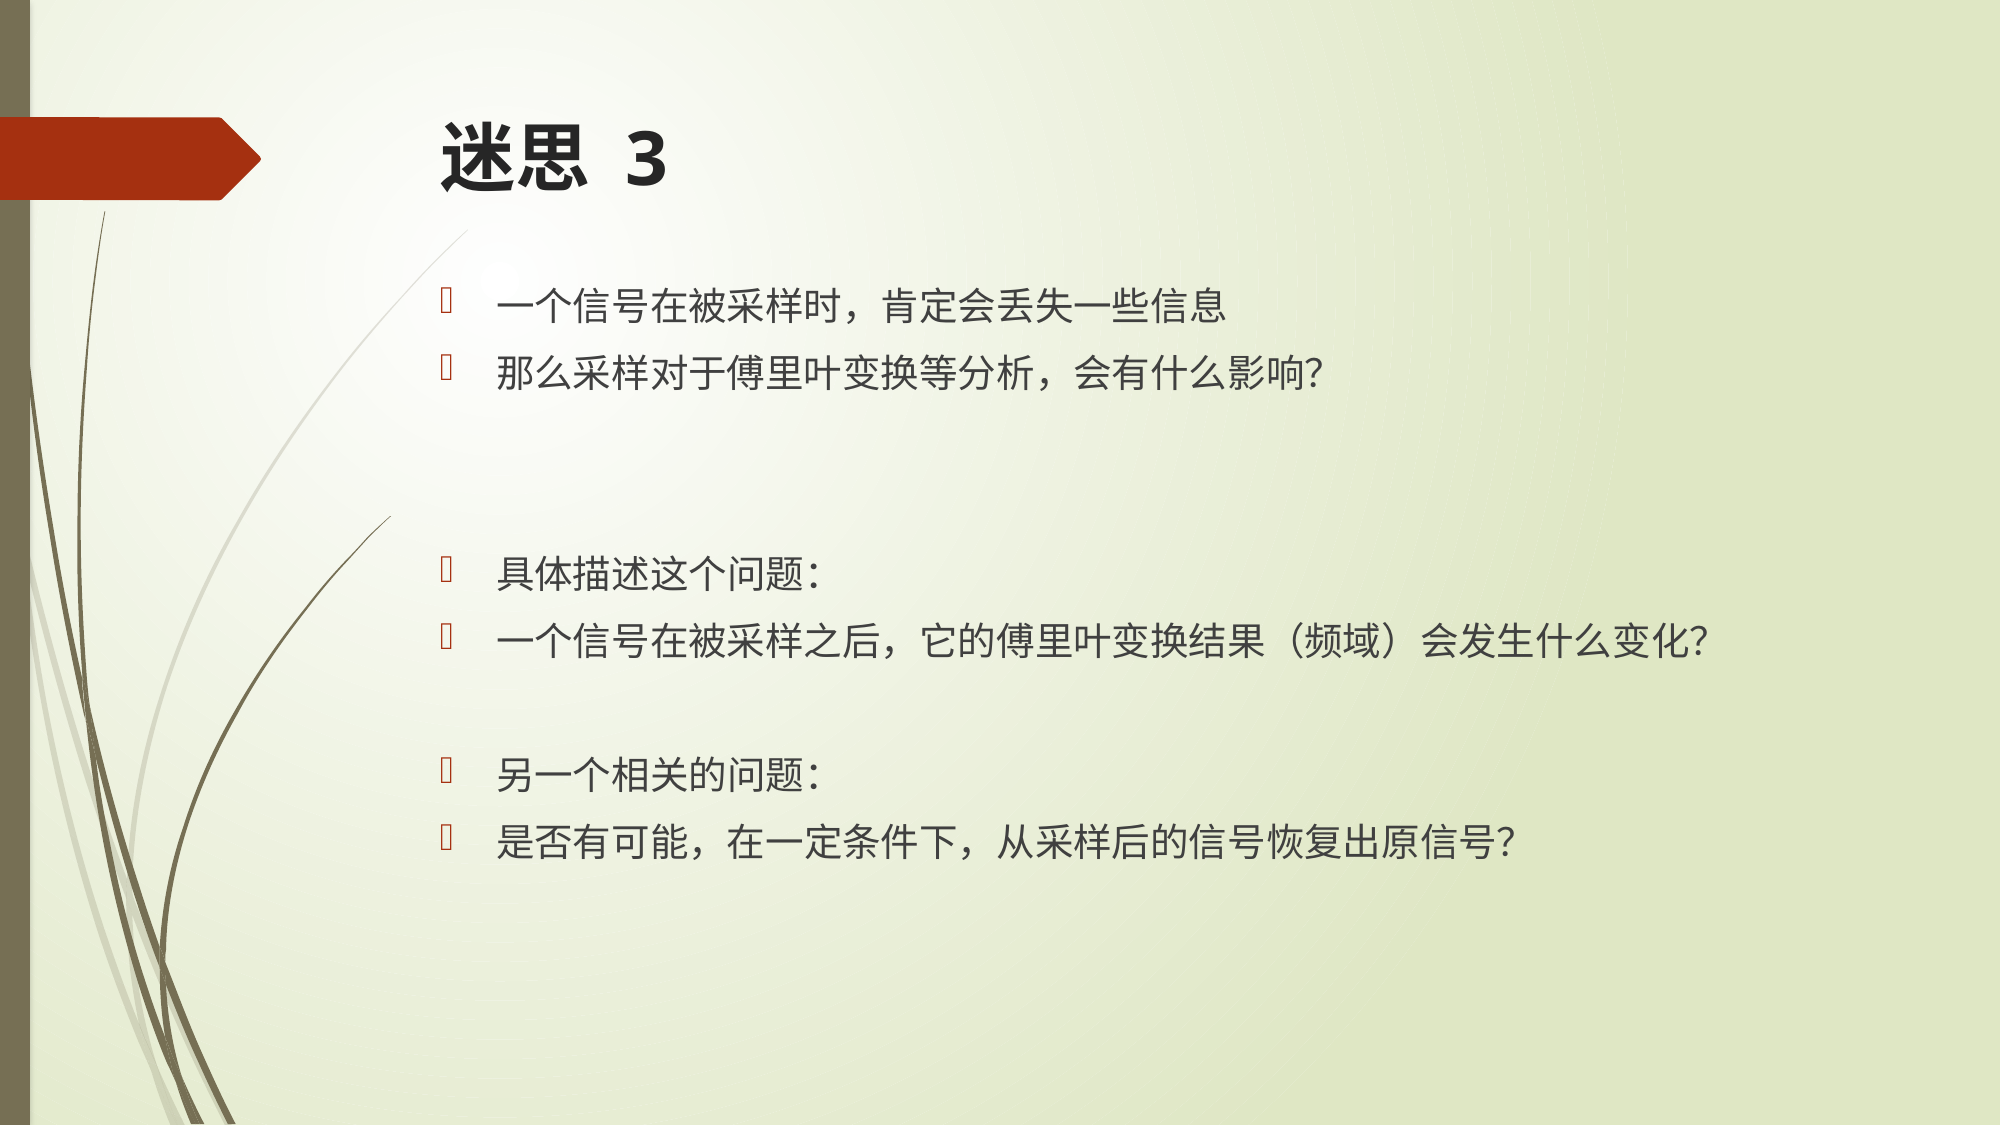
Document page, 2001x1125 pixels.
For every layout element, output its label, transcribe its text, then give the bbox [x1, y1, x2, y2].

list 一个信号在被采样时，肯定会丢失一些信息 那么采样对于傅里叶变换等分析，会有什么影响？ 具体描述这个问题： 一个信号在被采样之后，它的傅里叶变换结果（频域）会发生什么变化？ 另一个相关的问题： 是否有可能，在一定条件下，从采样后的信号恢复出原信号？ [424, 274, 1888, 1009]
title 迷思 3 [425, 102, 1888, 274]
